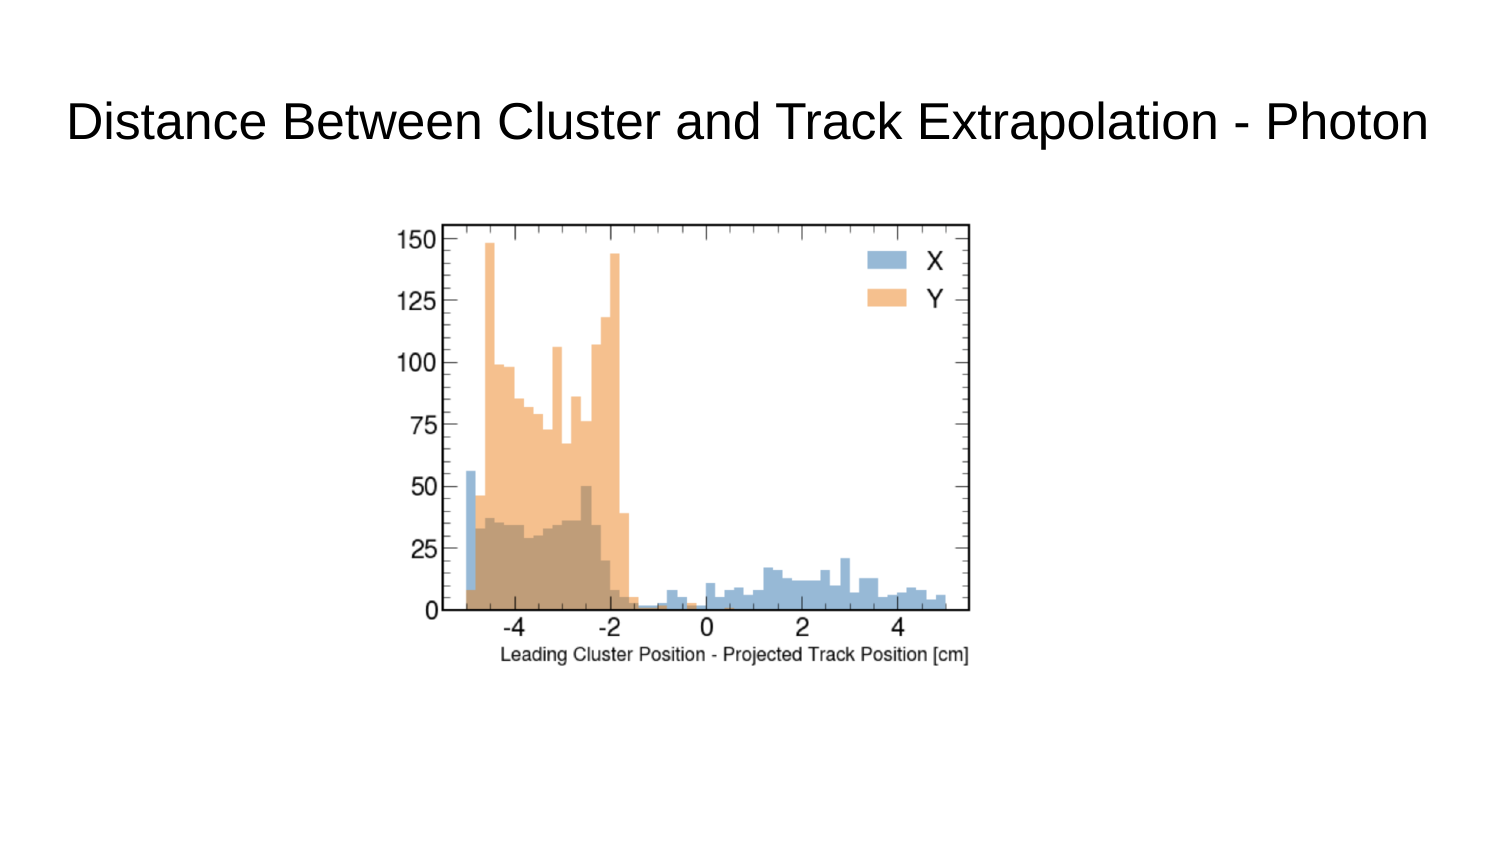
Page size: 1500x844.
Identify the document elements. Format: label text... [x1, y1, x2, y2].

title Distance Between Cluster and Track Extrapolation - Photon [51, 72, 1449, 167]
picture [390, 210, 987, 674]
